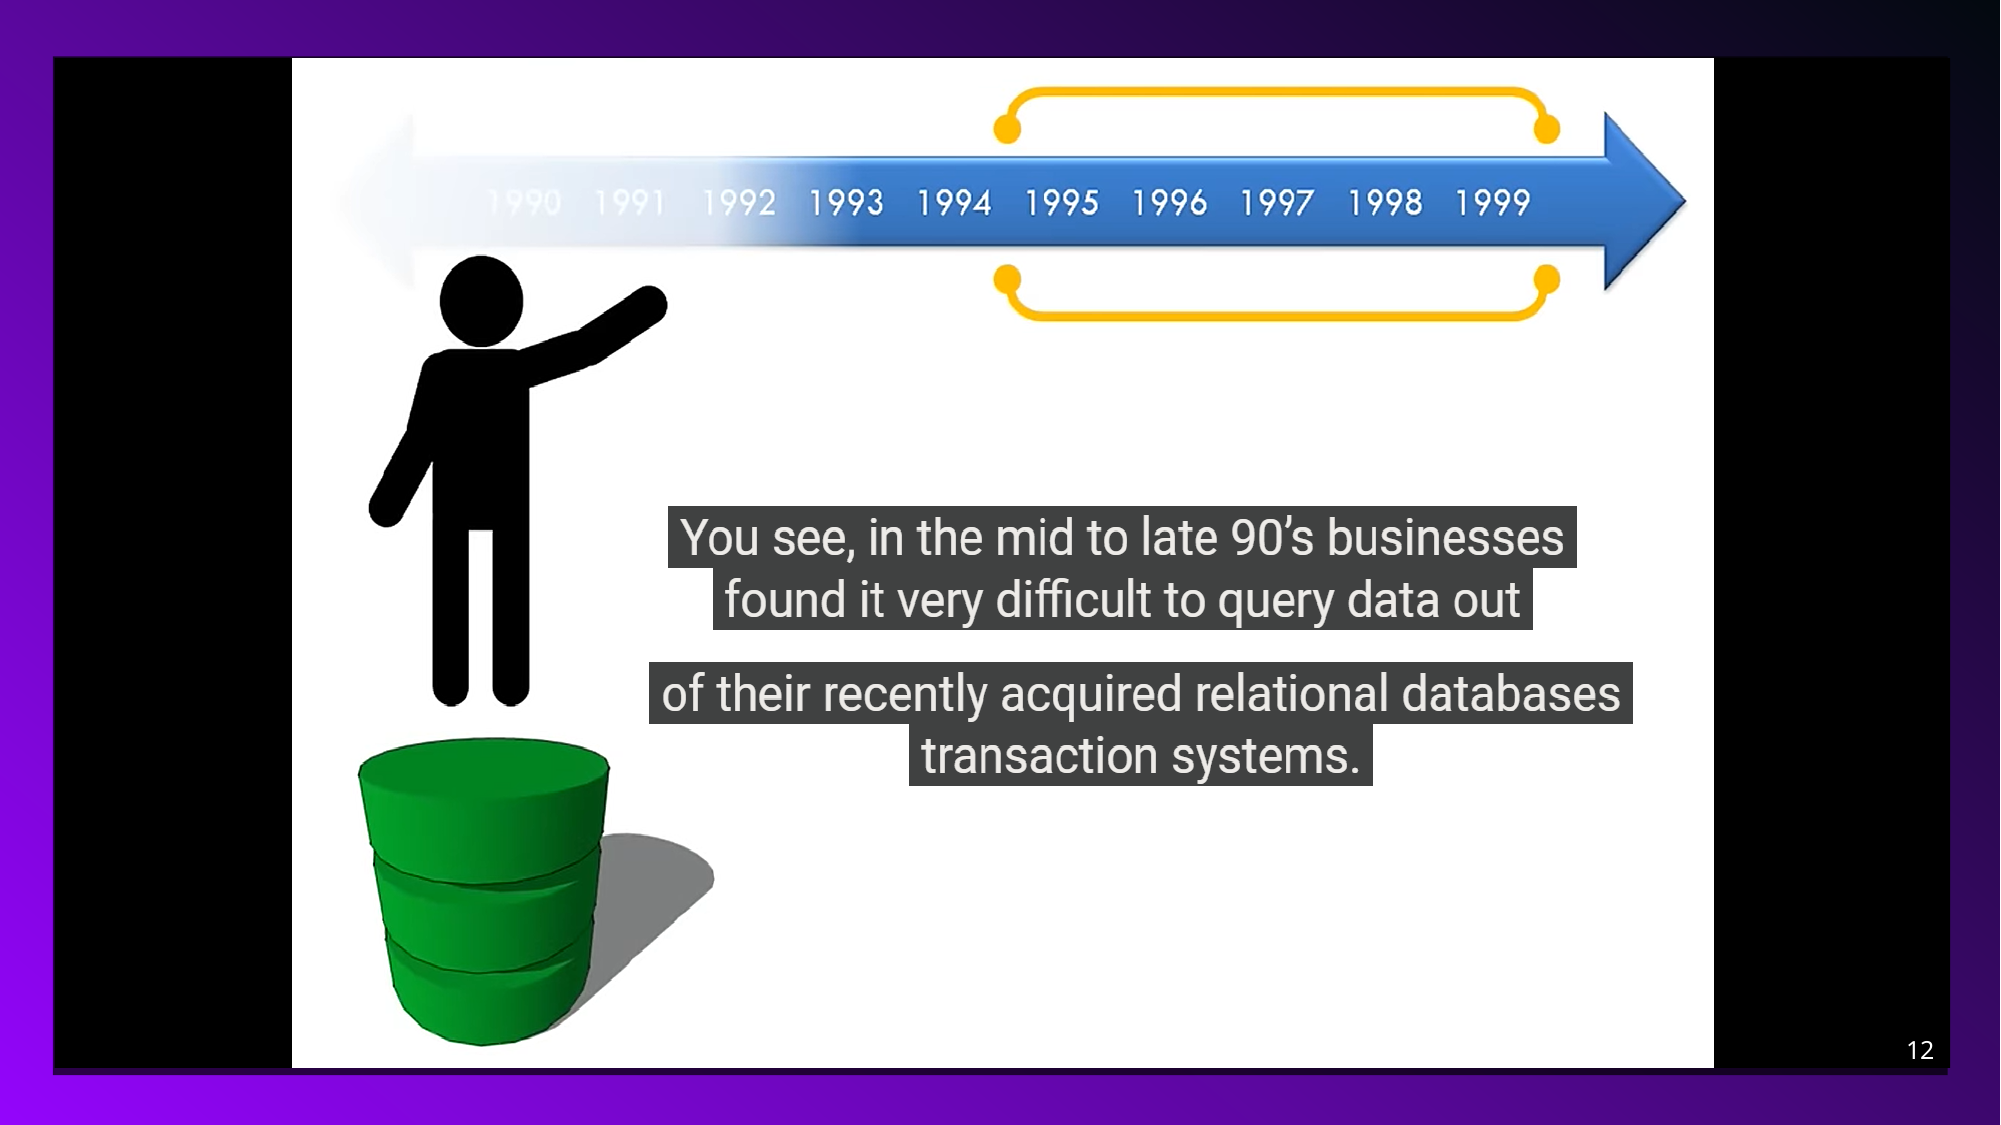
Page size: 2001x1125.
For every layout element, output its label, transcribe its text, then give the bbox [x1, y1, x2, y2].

picture [643, 653, 1637, 797]
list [54, 58, 1951, 1068]
slide_number 12 [1499, 1068, 1950, 1082]
